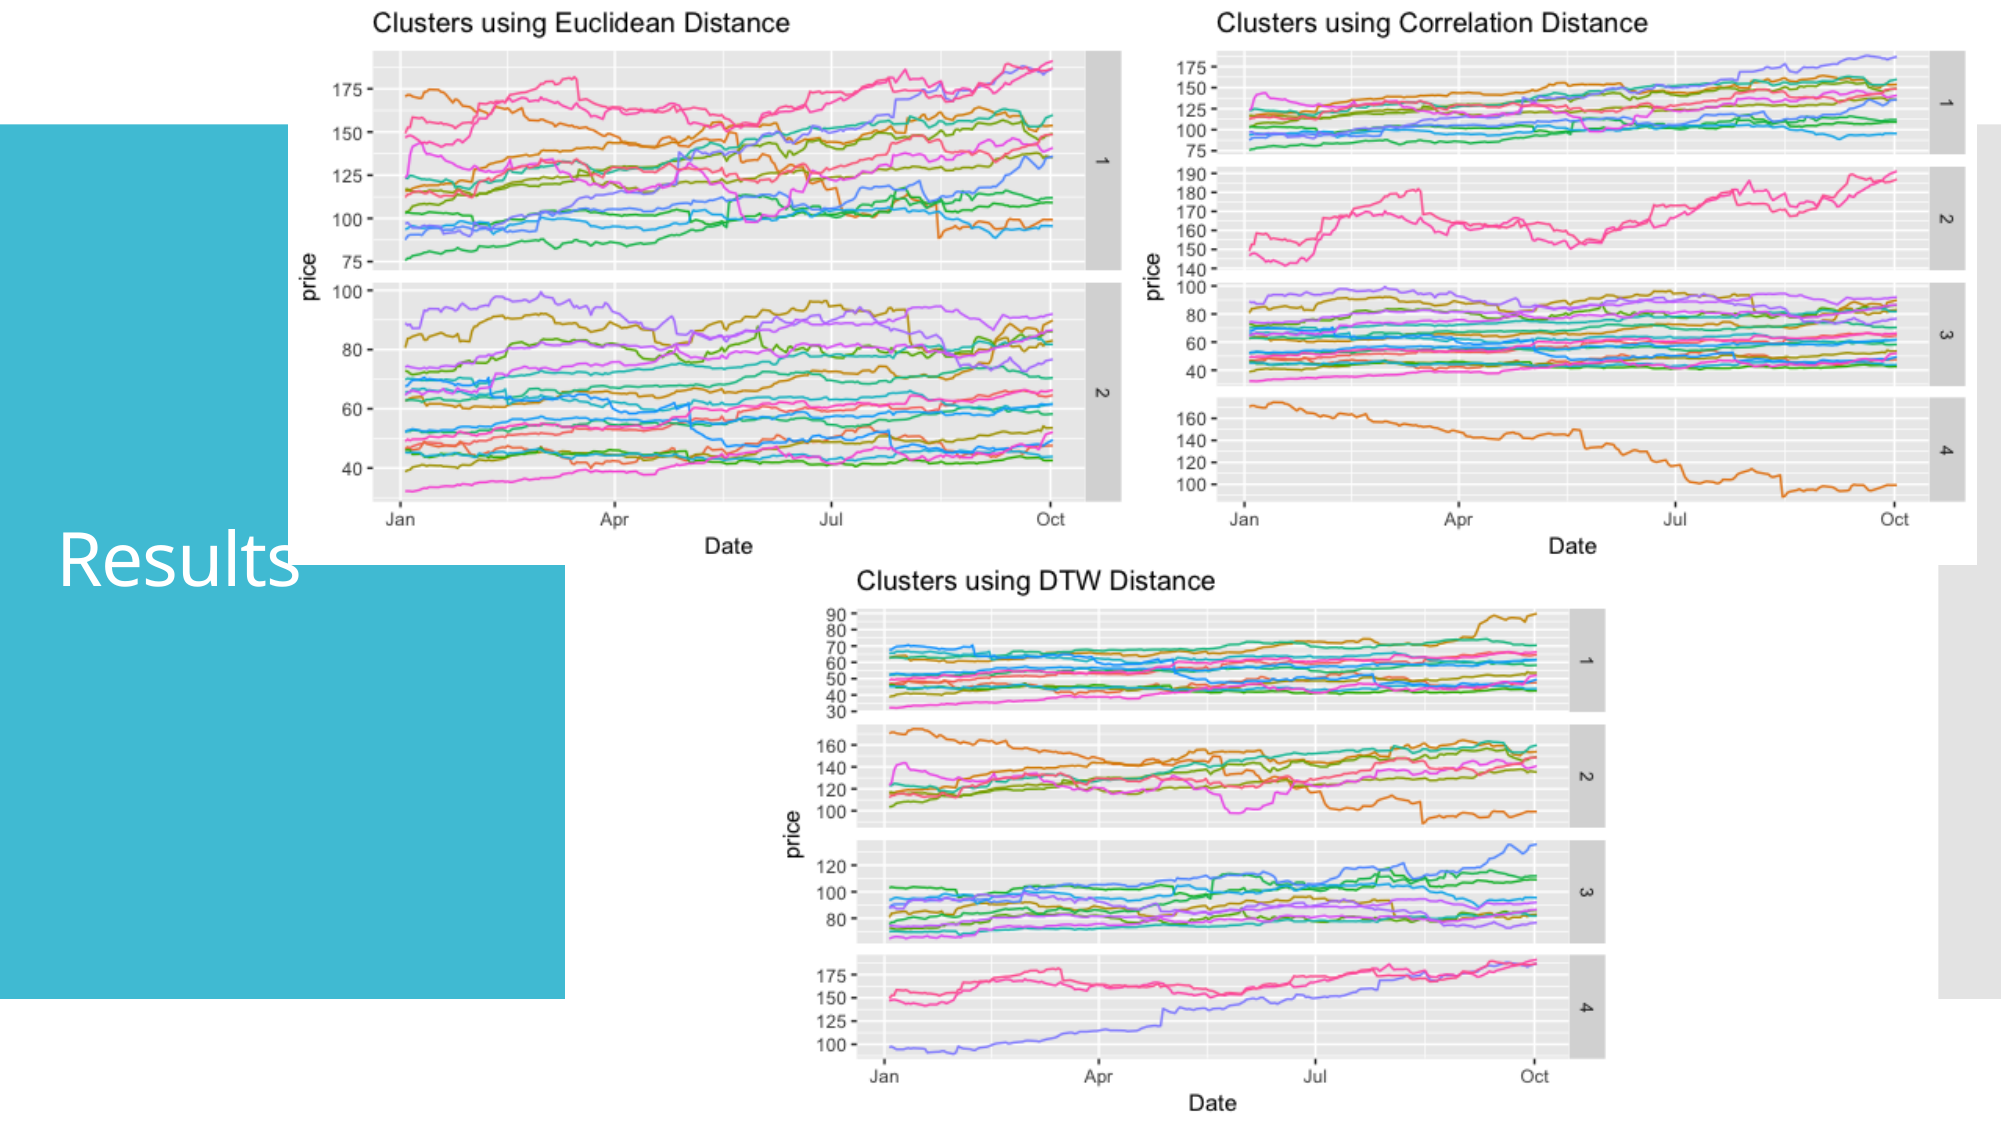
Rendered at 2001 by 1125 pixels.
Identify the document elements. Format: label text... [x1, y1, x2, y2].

title Results [41, 184, 525, 940]
picture [288, 1, 1977, 1122]
